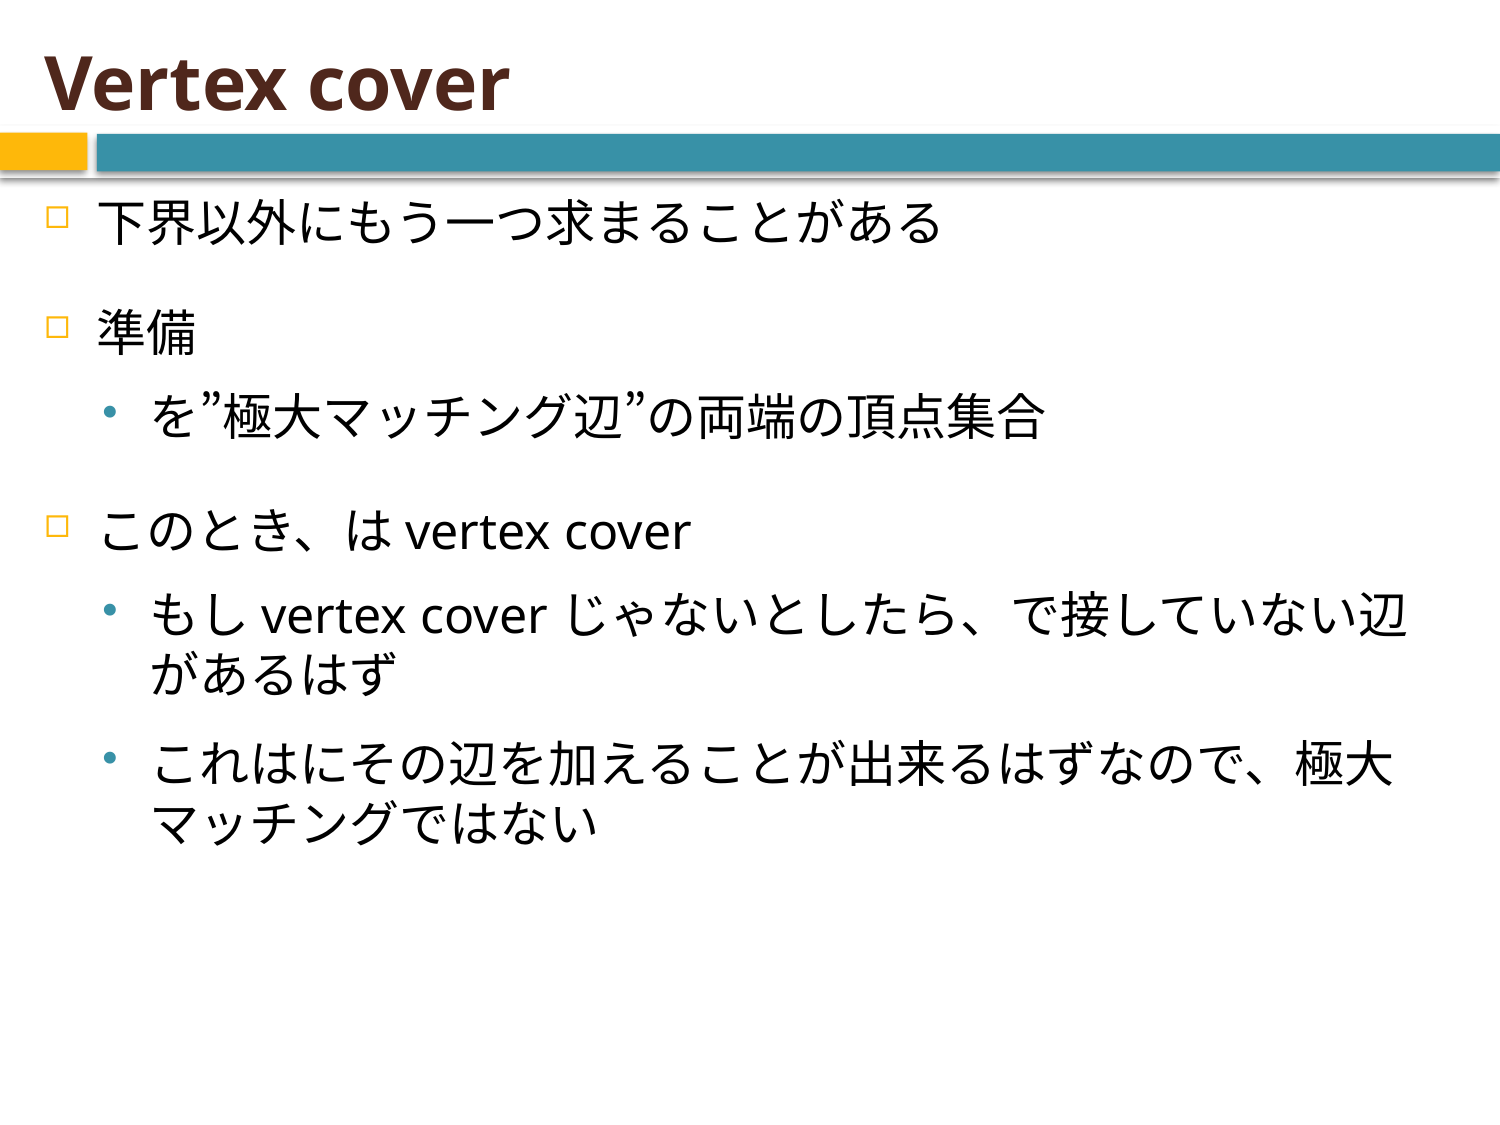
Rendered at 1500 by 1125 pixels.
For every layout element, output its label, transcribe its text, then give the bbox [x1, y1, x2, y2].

title Vertex cover [29, 30, 1471, 131]
